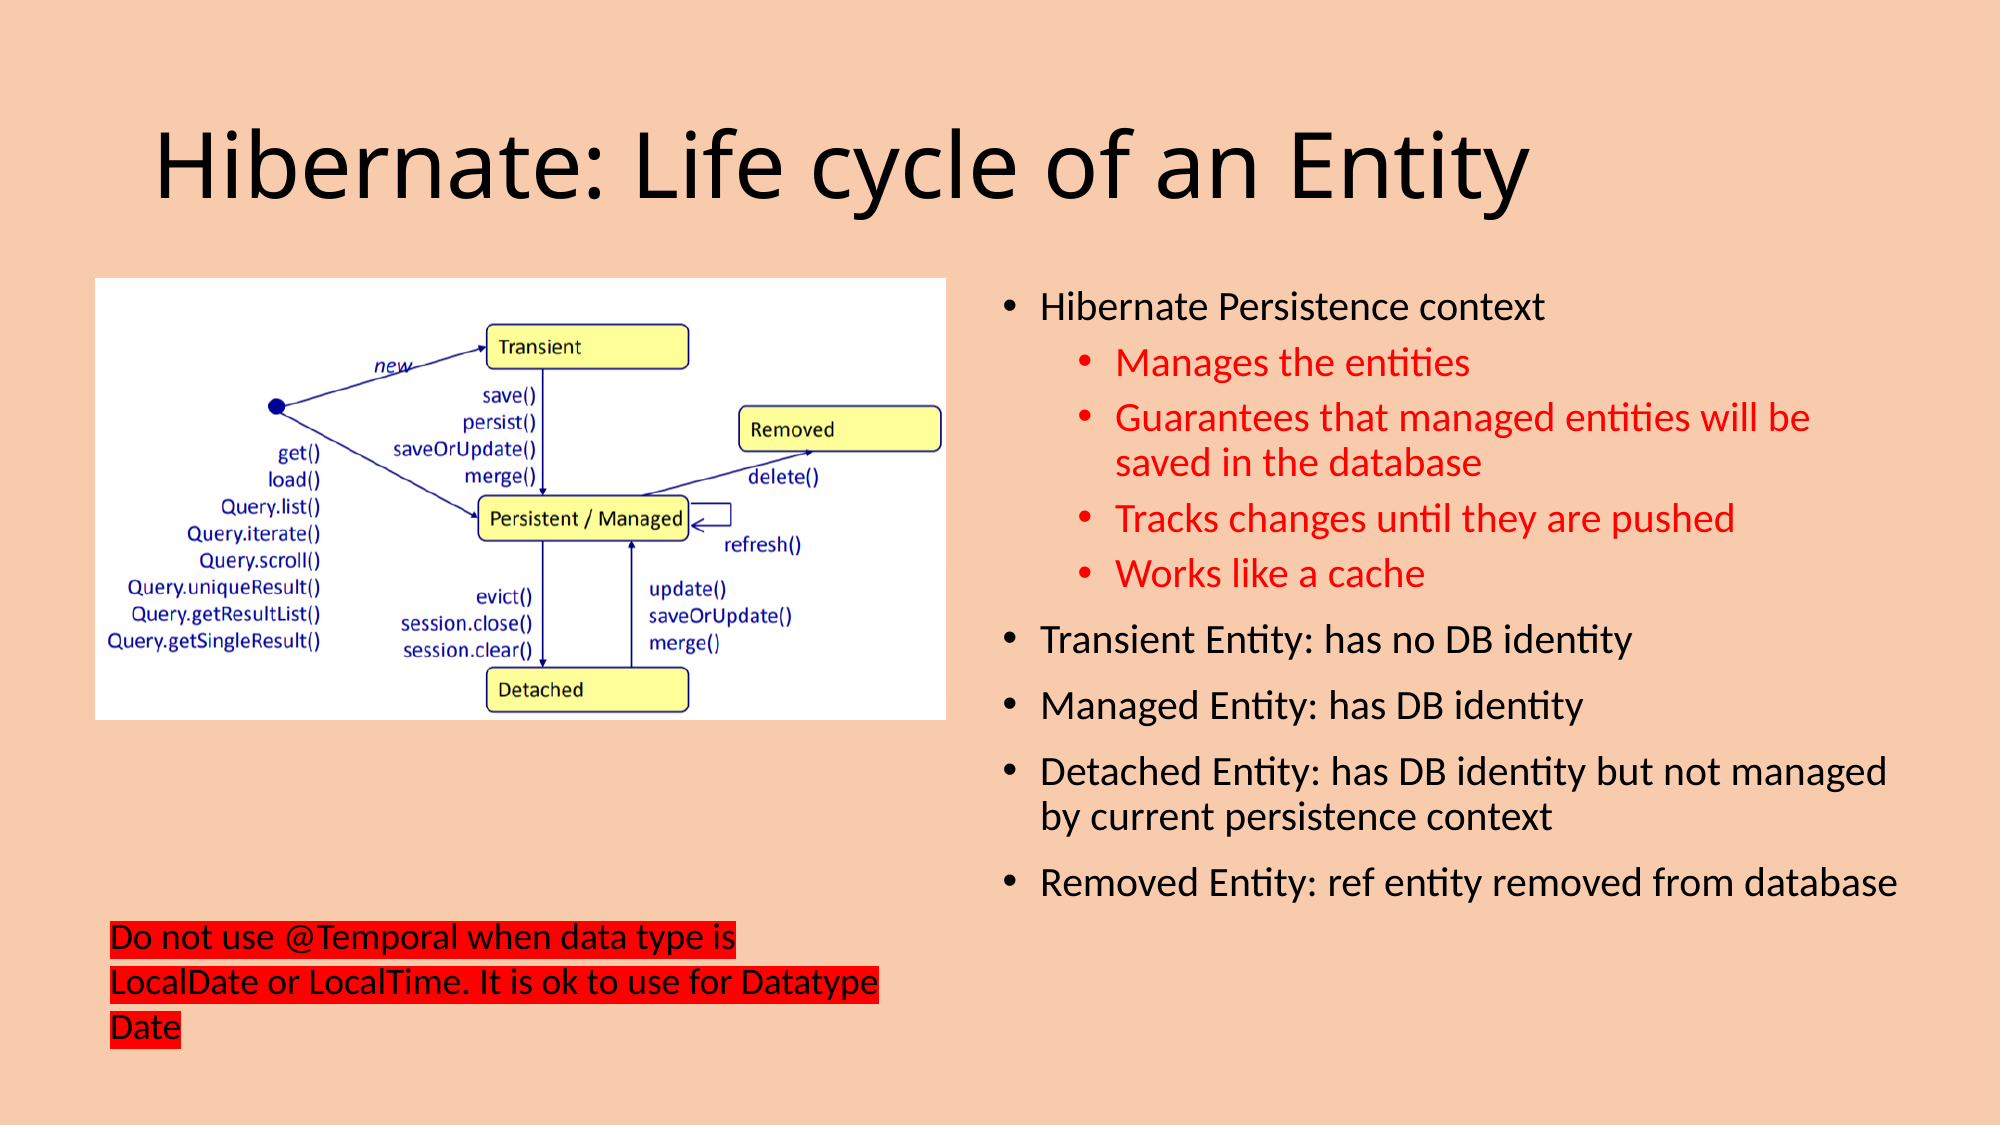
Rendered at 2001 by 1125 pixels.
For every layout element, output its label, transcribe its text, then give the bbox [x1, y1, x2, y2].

picture [95, 277, 946, 720]
list Hibernate Persistence context Manages the entities Guarantees that managed entities will be saved in the database Tracks changes until they are pushed Works like a cache Transient Entity: has no DB identity Managed Entity: has DB identity Detached Entity: has DB identity but not managed by current persistence context Removed Entity: ref entity removed from database [987, 277, 1932, 1066]
title Hibernate: Life cycle of an Entity [137, 59, 1863, 278]
text_box Do not use @Temporal when data type is LocalDate or LocalTime. It is ok to use for Datatype Date [95, 904, 899, 1055]
